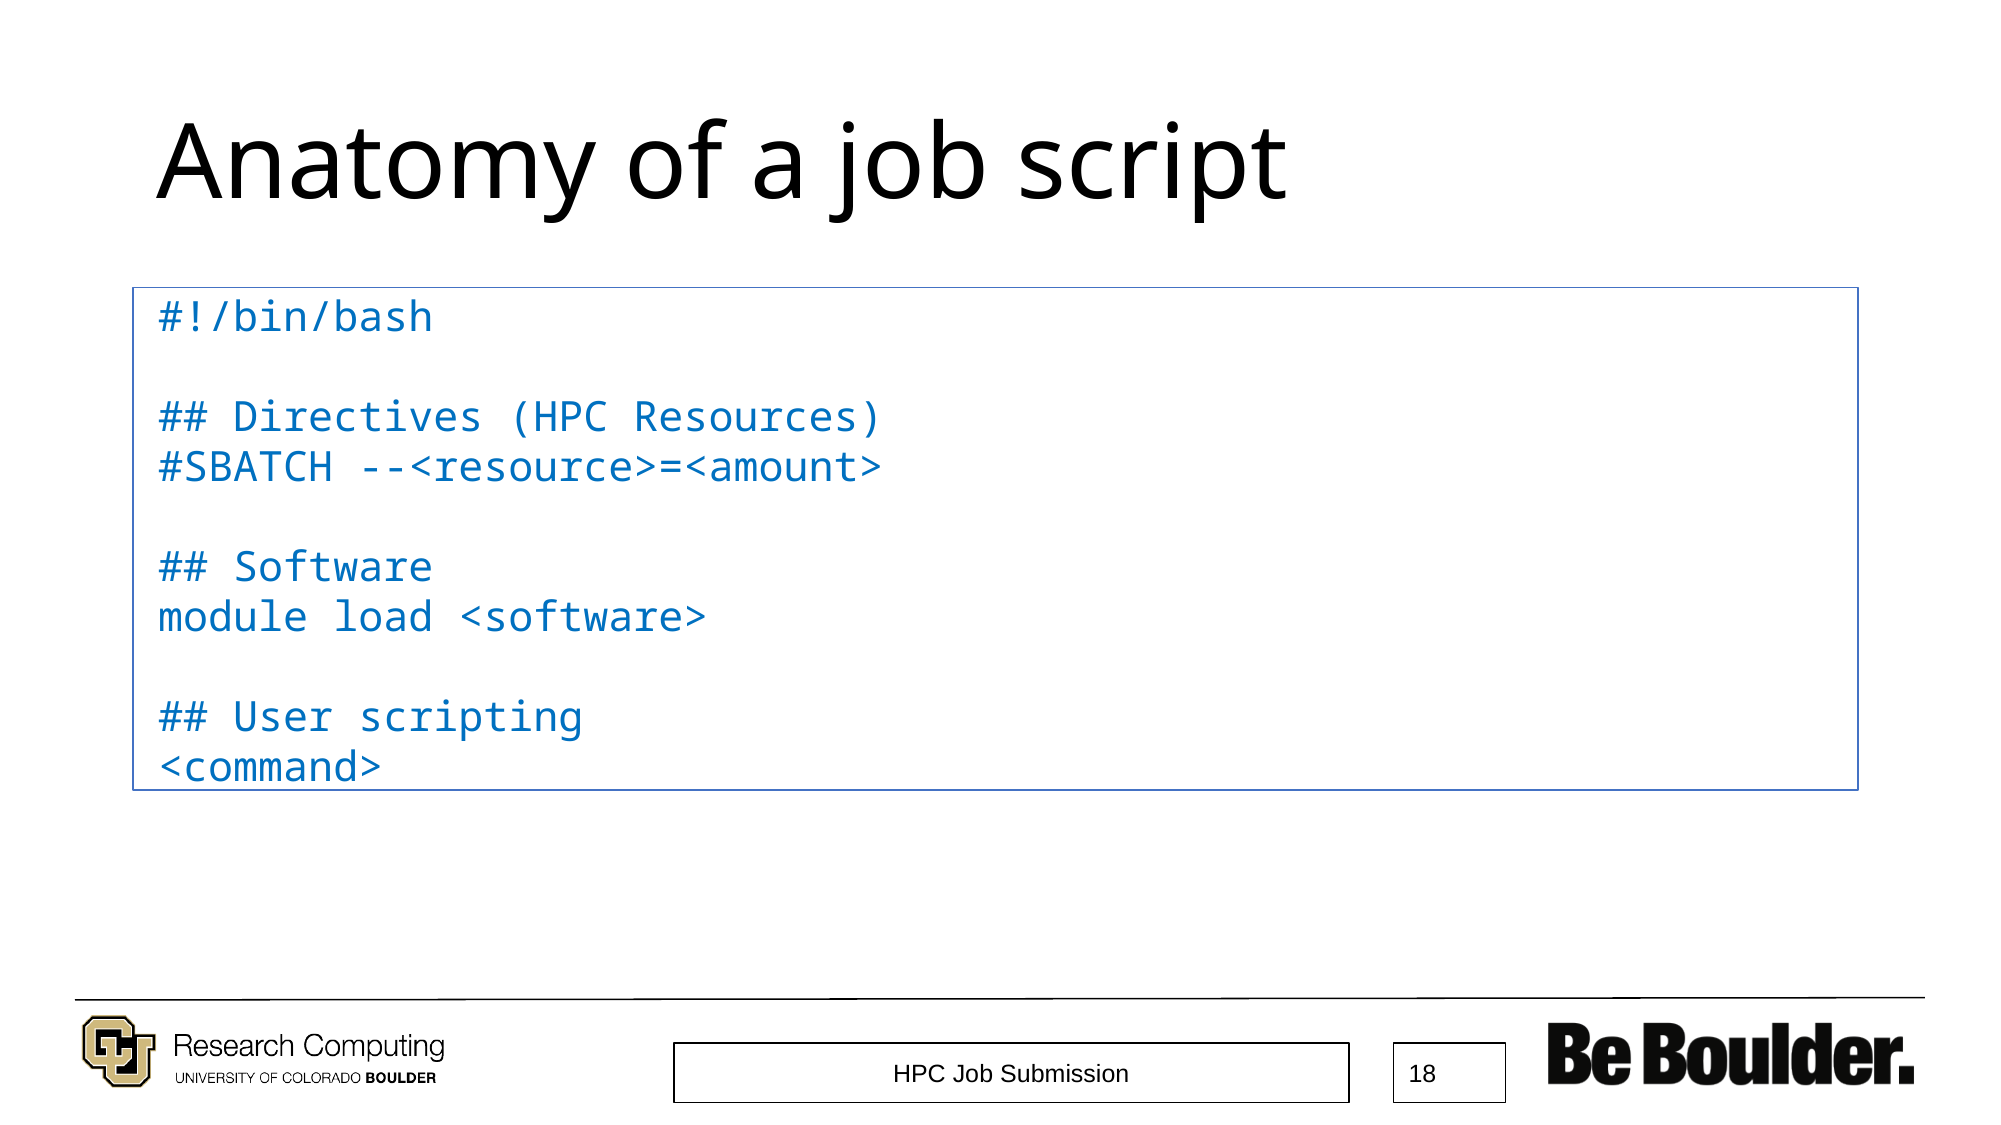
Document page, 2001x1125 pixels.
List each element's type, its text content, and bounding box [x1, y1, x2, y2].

text_box #!/bin/bash ## Directives (HPC Resources) #SBATCH --<resource>=<amount> ## Software module load <software> ## User scripting <command> [133, 287, 1859, 790]
title Anatomy of a job script [141, 56, 1867, 274]
footer HPC Job Submission [673, 1042, 1350, 1103]
picture [1524, 1015, 1938, 1088]
slide_number 18 [1393, 1042, 1506, 1103]
picture [81, 1015, 444, 1088]
